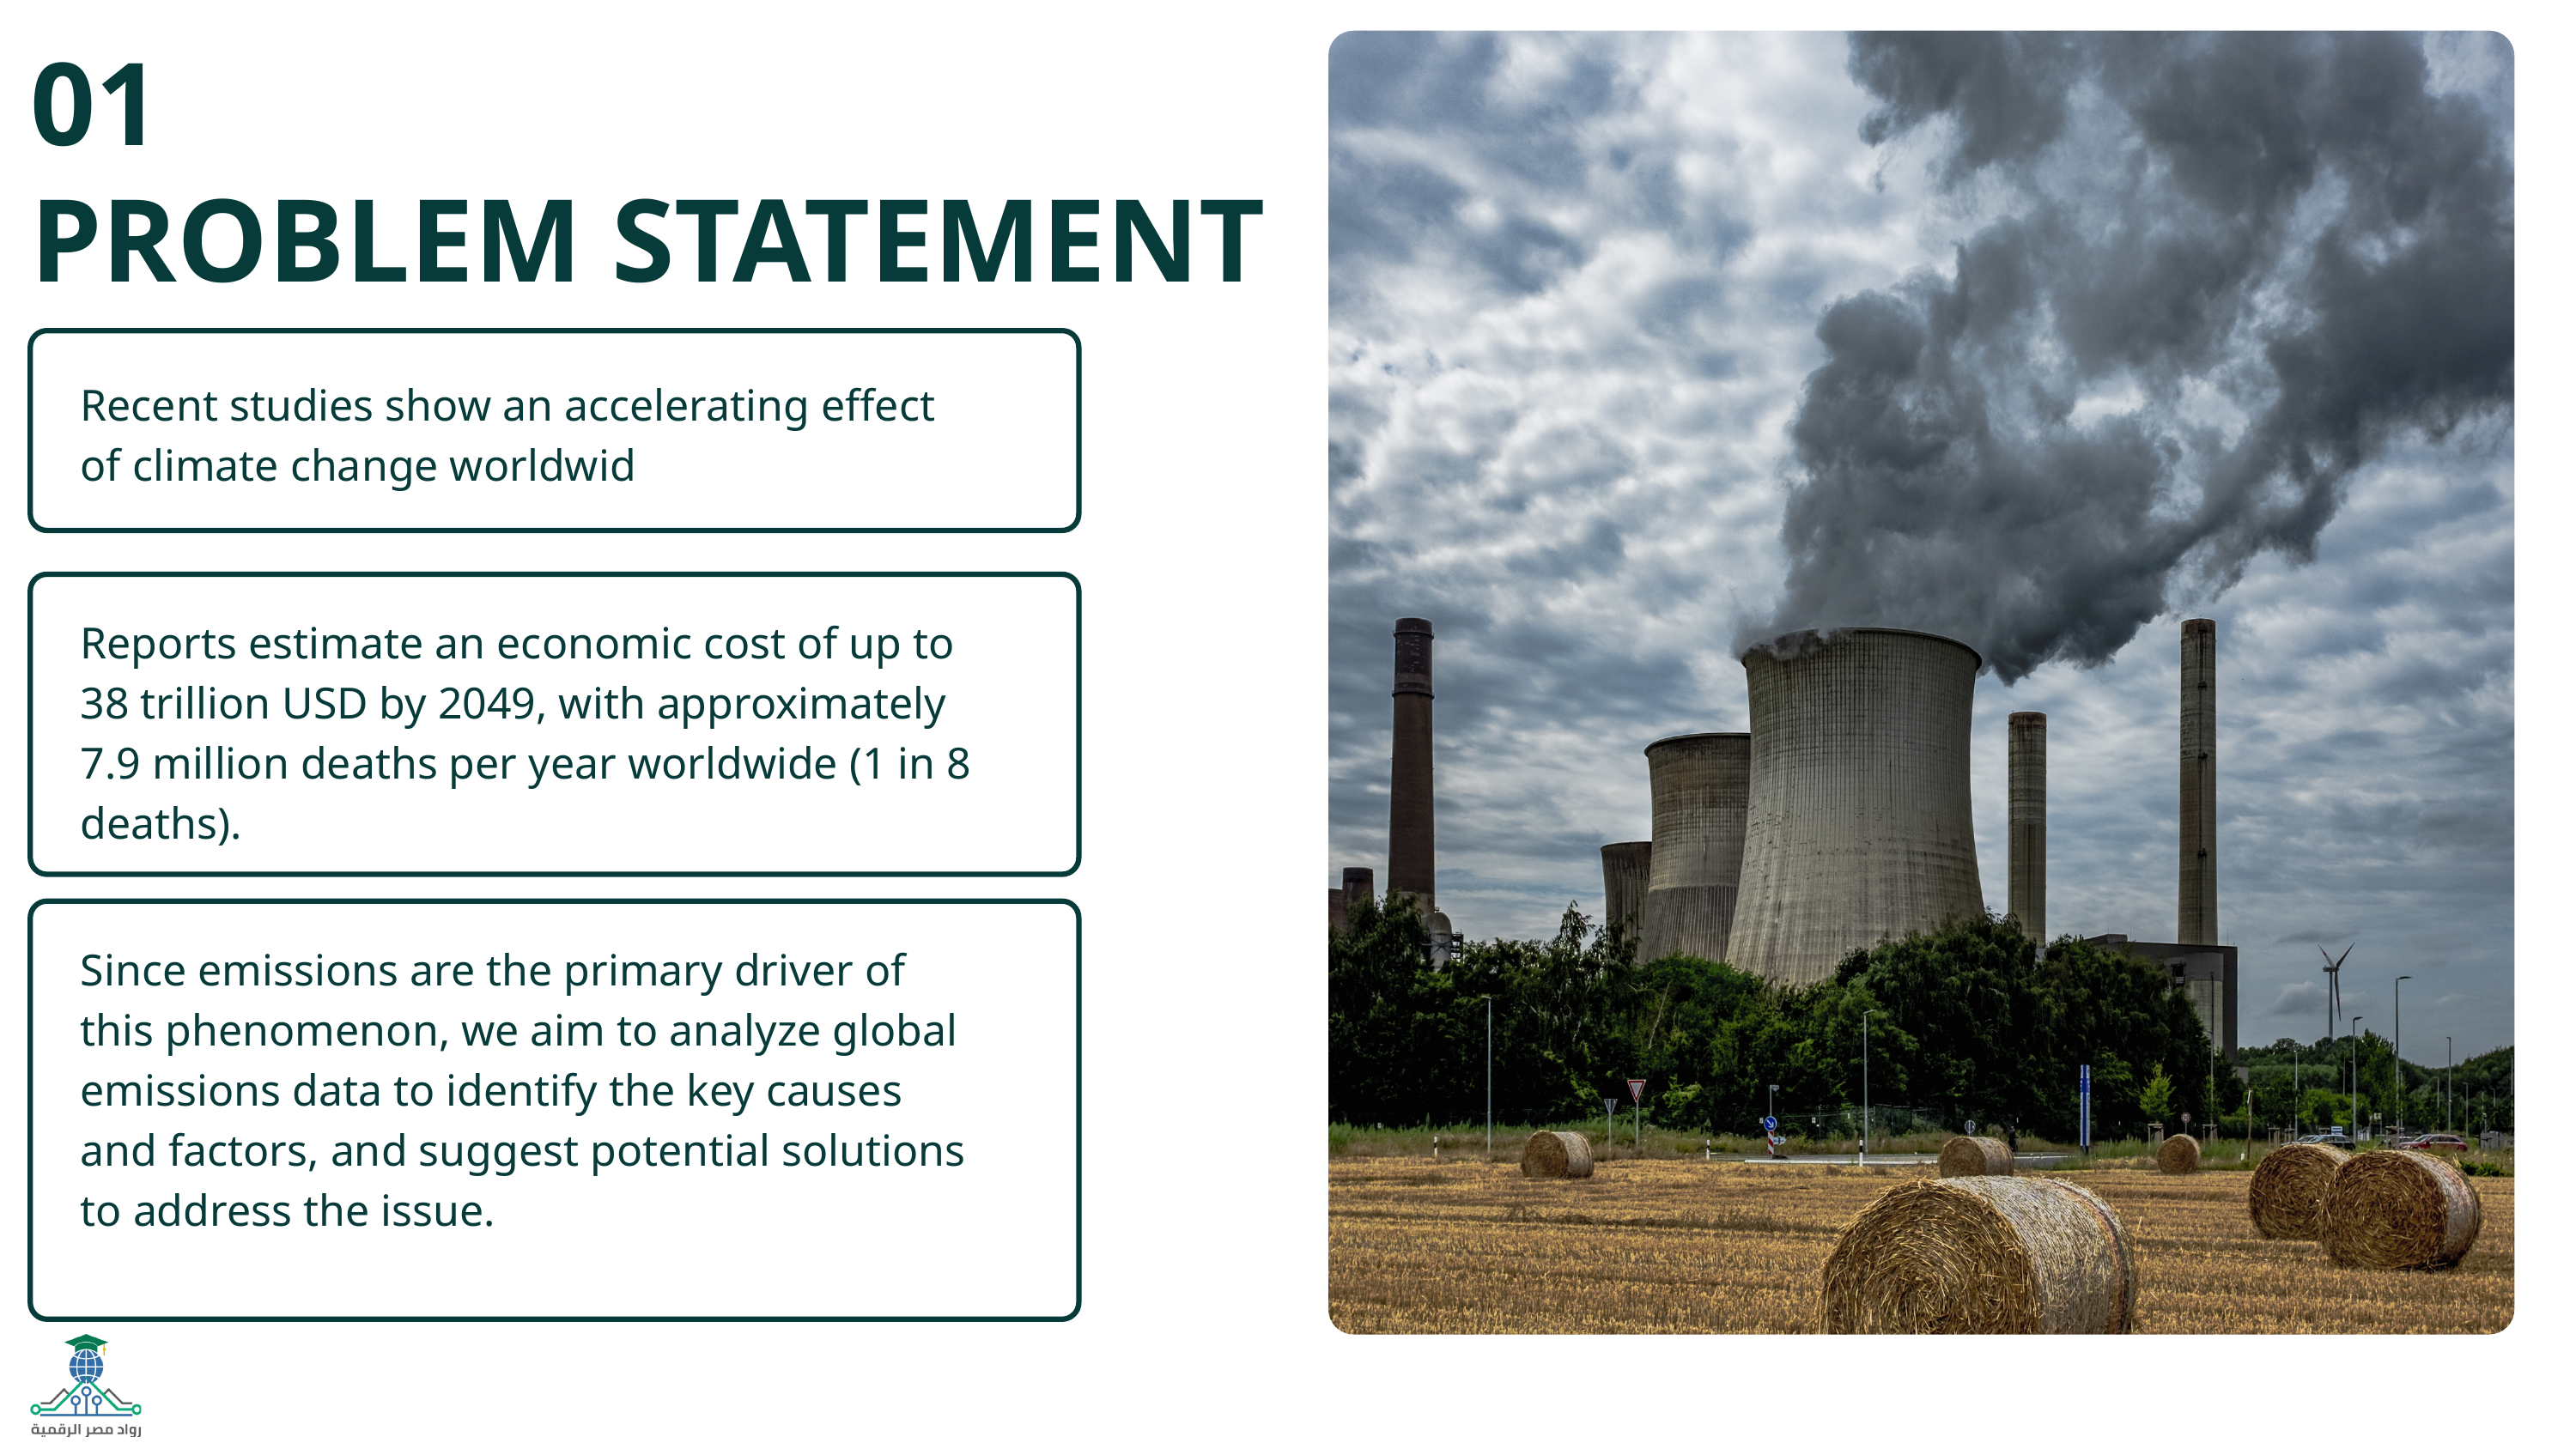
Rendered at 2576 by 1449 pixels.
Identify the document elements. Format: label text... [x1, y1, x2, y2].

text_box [29, 573, 1079, 875]
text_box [29, 330, 1079, 531]
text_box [1327, 30, 2515, 1335]
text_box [29, 900, 1079, 1319]
text_box [30, 1334, 142, 1437]
text_box 01 PROBLEM STATEMENT [30, 30, 1326, 306]
